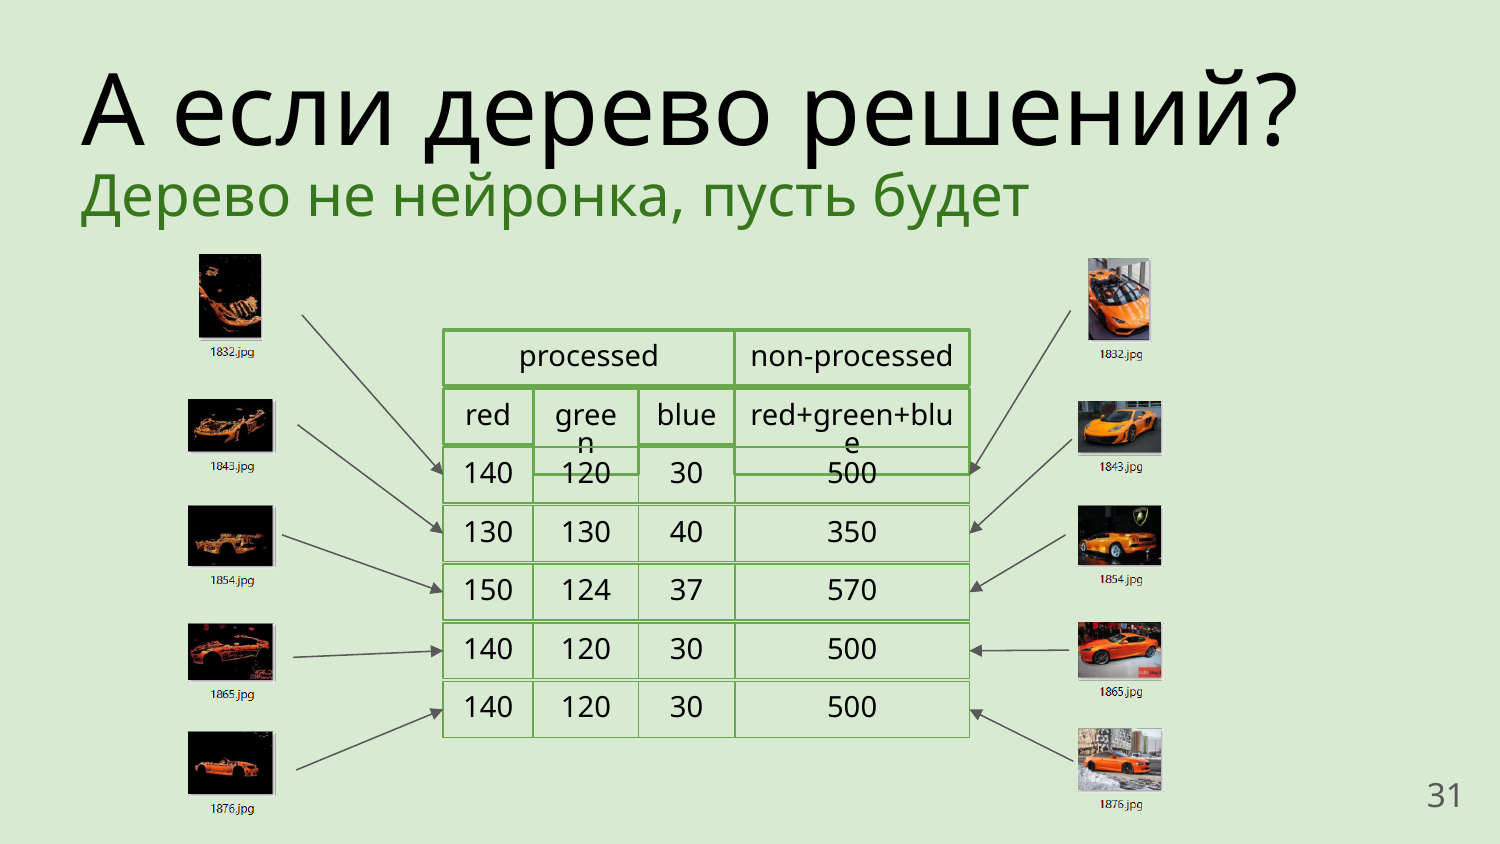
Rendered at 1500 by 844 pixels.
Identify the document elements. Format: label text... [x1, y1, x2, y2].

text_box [295, 710, 444, 771]
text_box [969, 438, 1073, 536]
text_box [301, 314, 444, 424]
slide_number ‹#› [1389, 764, 1480, 830]
text_box А если дерево решений? [66, 30, 1434, 142]
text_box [969, 310, 1071, 438]
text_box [281, 534, 444, 594]
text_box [442, 329, 970, 741]
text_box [969, 534, 1066, 594]
picture [1065, 249, 1172, 821]
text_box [297, 424, 444, 534]
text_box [969, 710, 1074, 762]
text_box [969, 649, 1070, 653]
text_box Дерево не нейронка, пусть будет [66, 142, 1434, 243]
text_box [293, 651, 444, 658]
picture [176, 243, 283, 827]
